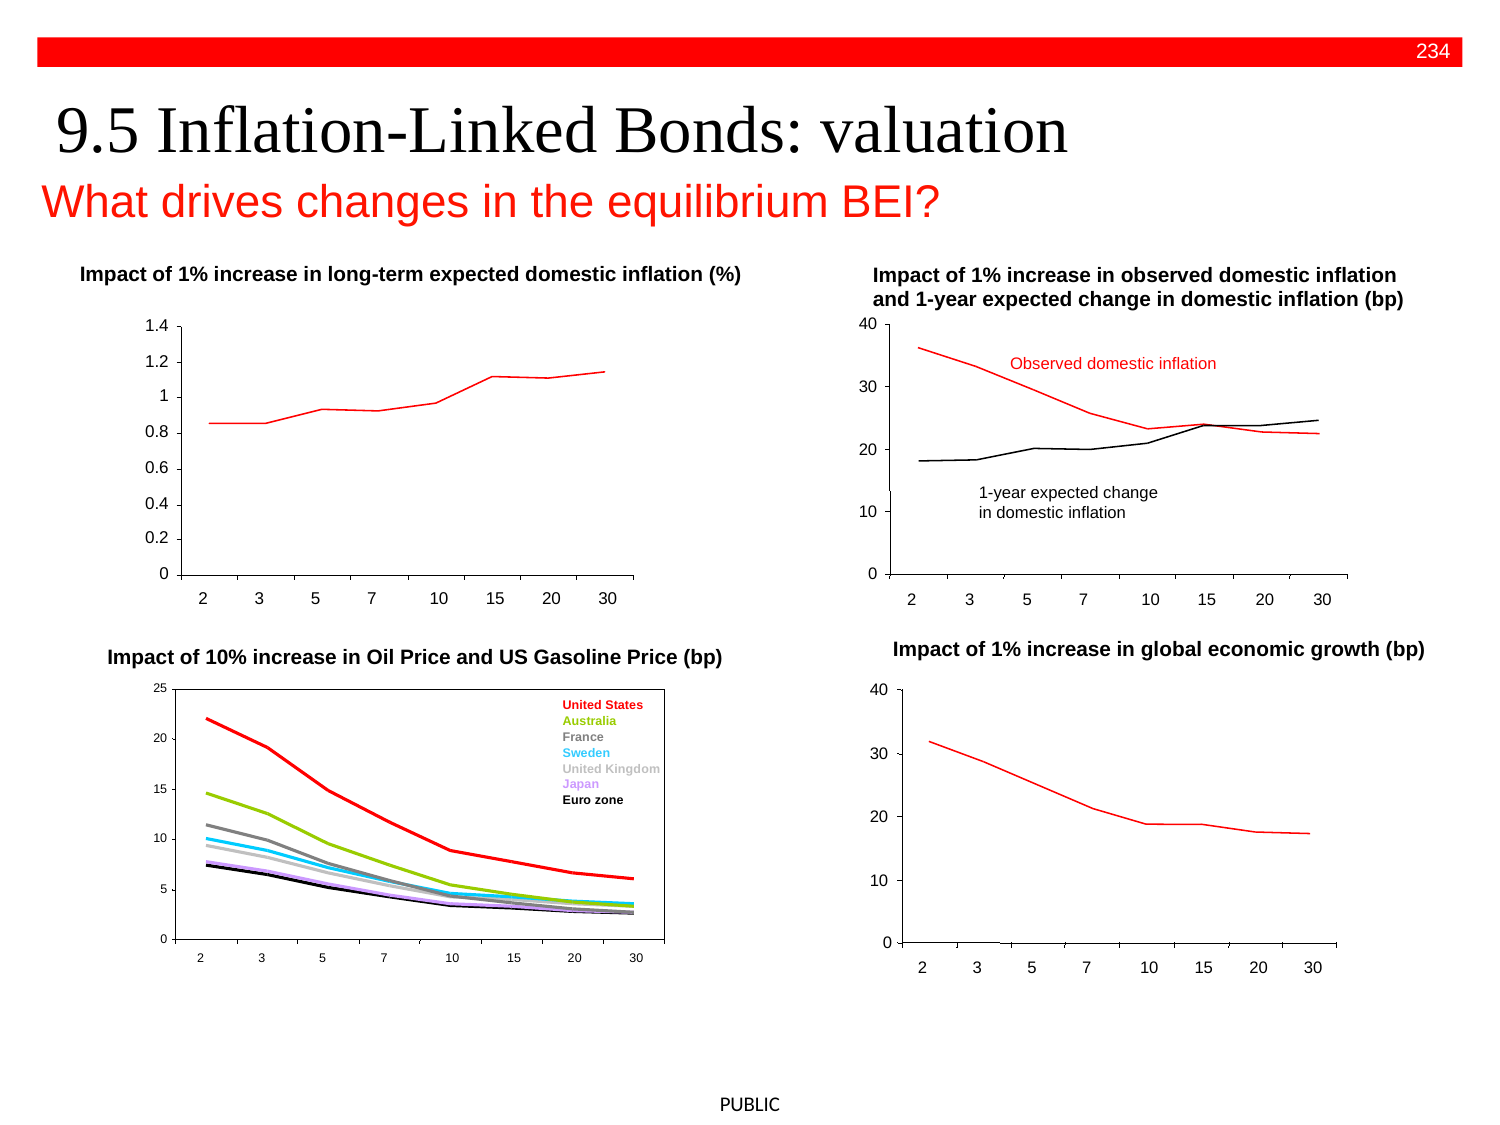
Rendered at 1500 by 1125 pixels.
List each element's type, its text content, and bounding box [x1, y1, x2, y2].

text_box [152, 679, 665, 966]
text_box What drives changes in the equilibrium BEI? [26, 164, 1443, 235]
text_box Impact of 1% increase in long-term expected domestic inflation (%) [79, 260, 742, 287]
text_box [869, 678, 1338, 978]
text_box Impact of 1% increase in observed domestic inflation and 1-year expected change in domestic inflation (bp) [872, 261, 1405, 312]
footer [512, 1042, 988, 1103]
text_box 9.5 Inflation-Linked Bonds: valuation [41, 78, 1475, 173]
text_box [858, 312, 1349, 609]
picture [134, 287, 657, 626]
text_box Impact of 10% increase in Oil Price and US Gasoline Price (bp) [107, 643, 724, 669]
text_box Impact of 1% increase in global economic growth (bp) [892, 635, 1426, 661]
